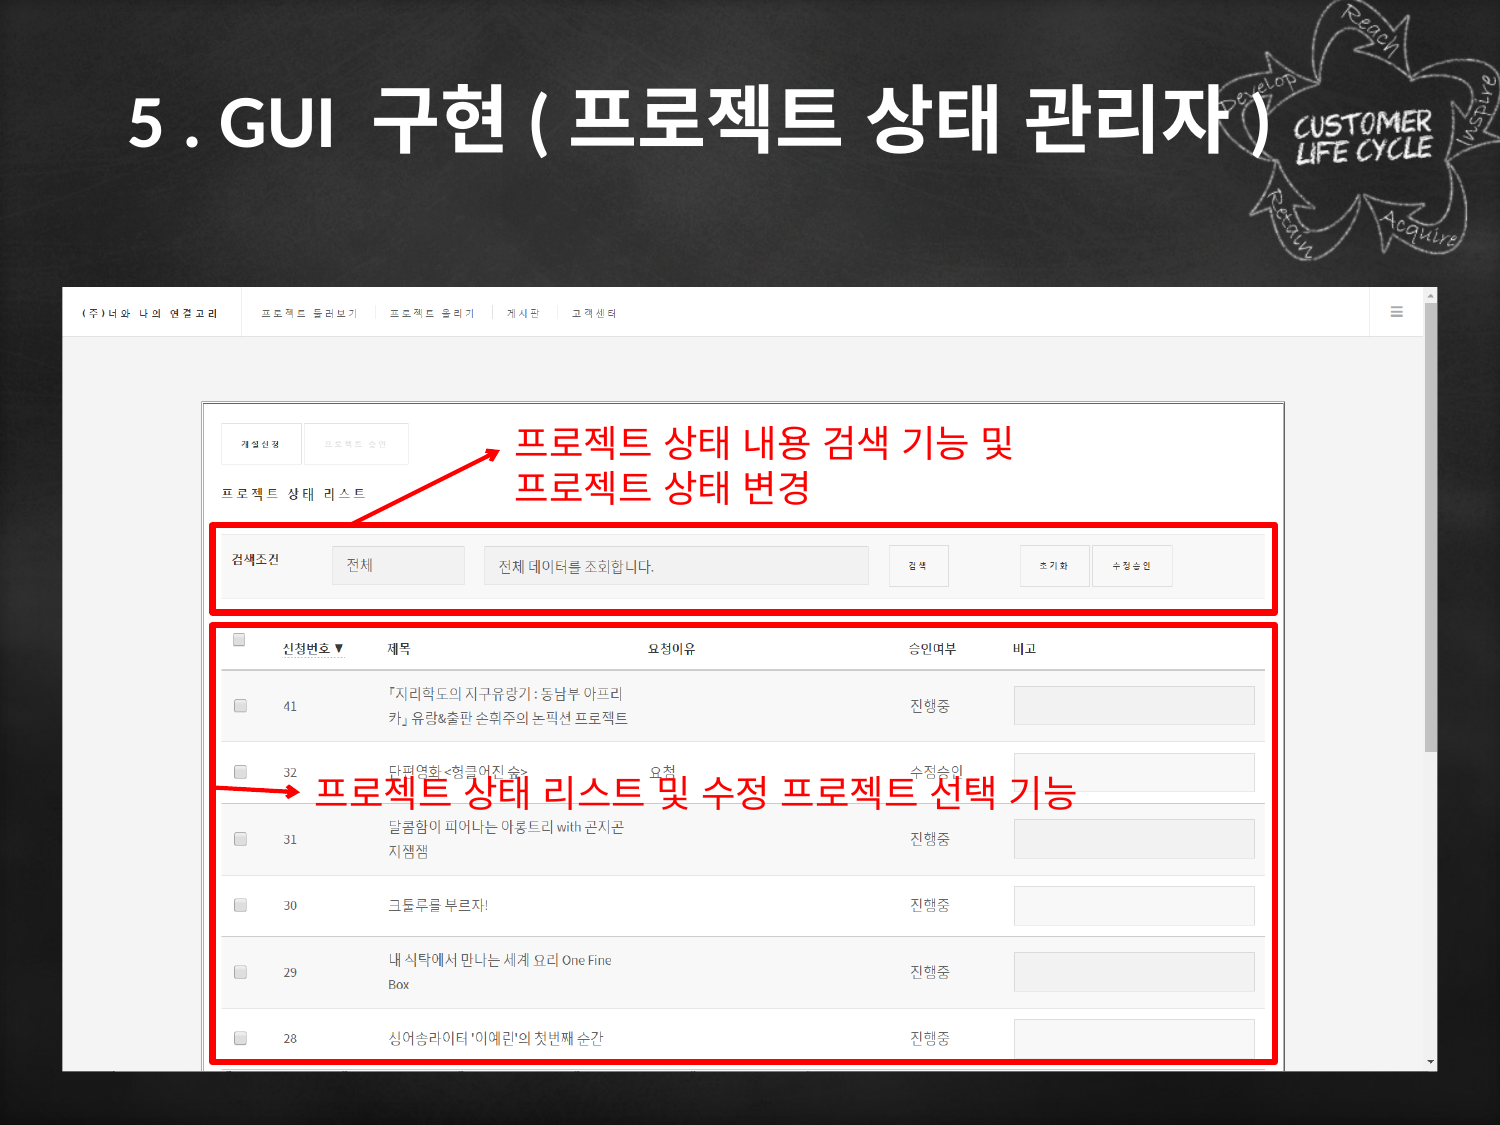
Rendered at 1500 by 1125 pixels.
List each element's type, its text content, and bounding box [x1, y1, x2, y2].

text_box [212, 787, 301, 793]
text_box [349, 449, 501, 526]
picture [0, 0, 1500, 1125]
title 5 . GUI 구현(프로젝트 상태 관리자) [112, 24, 1388, 212]
